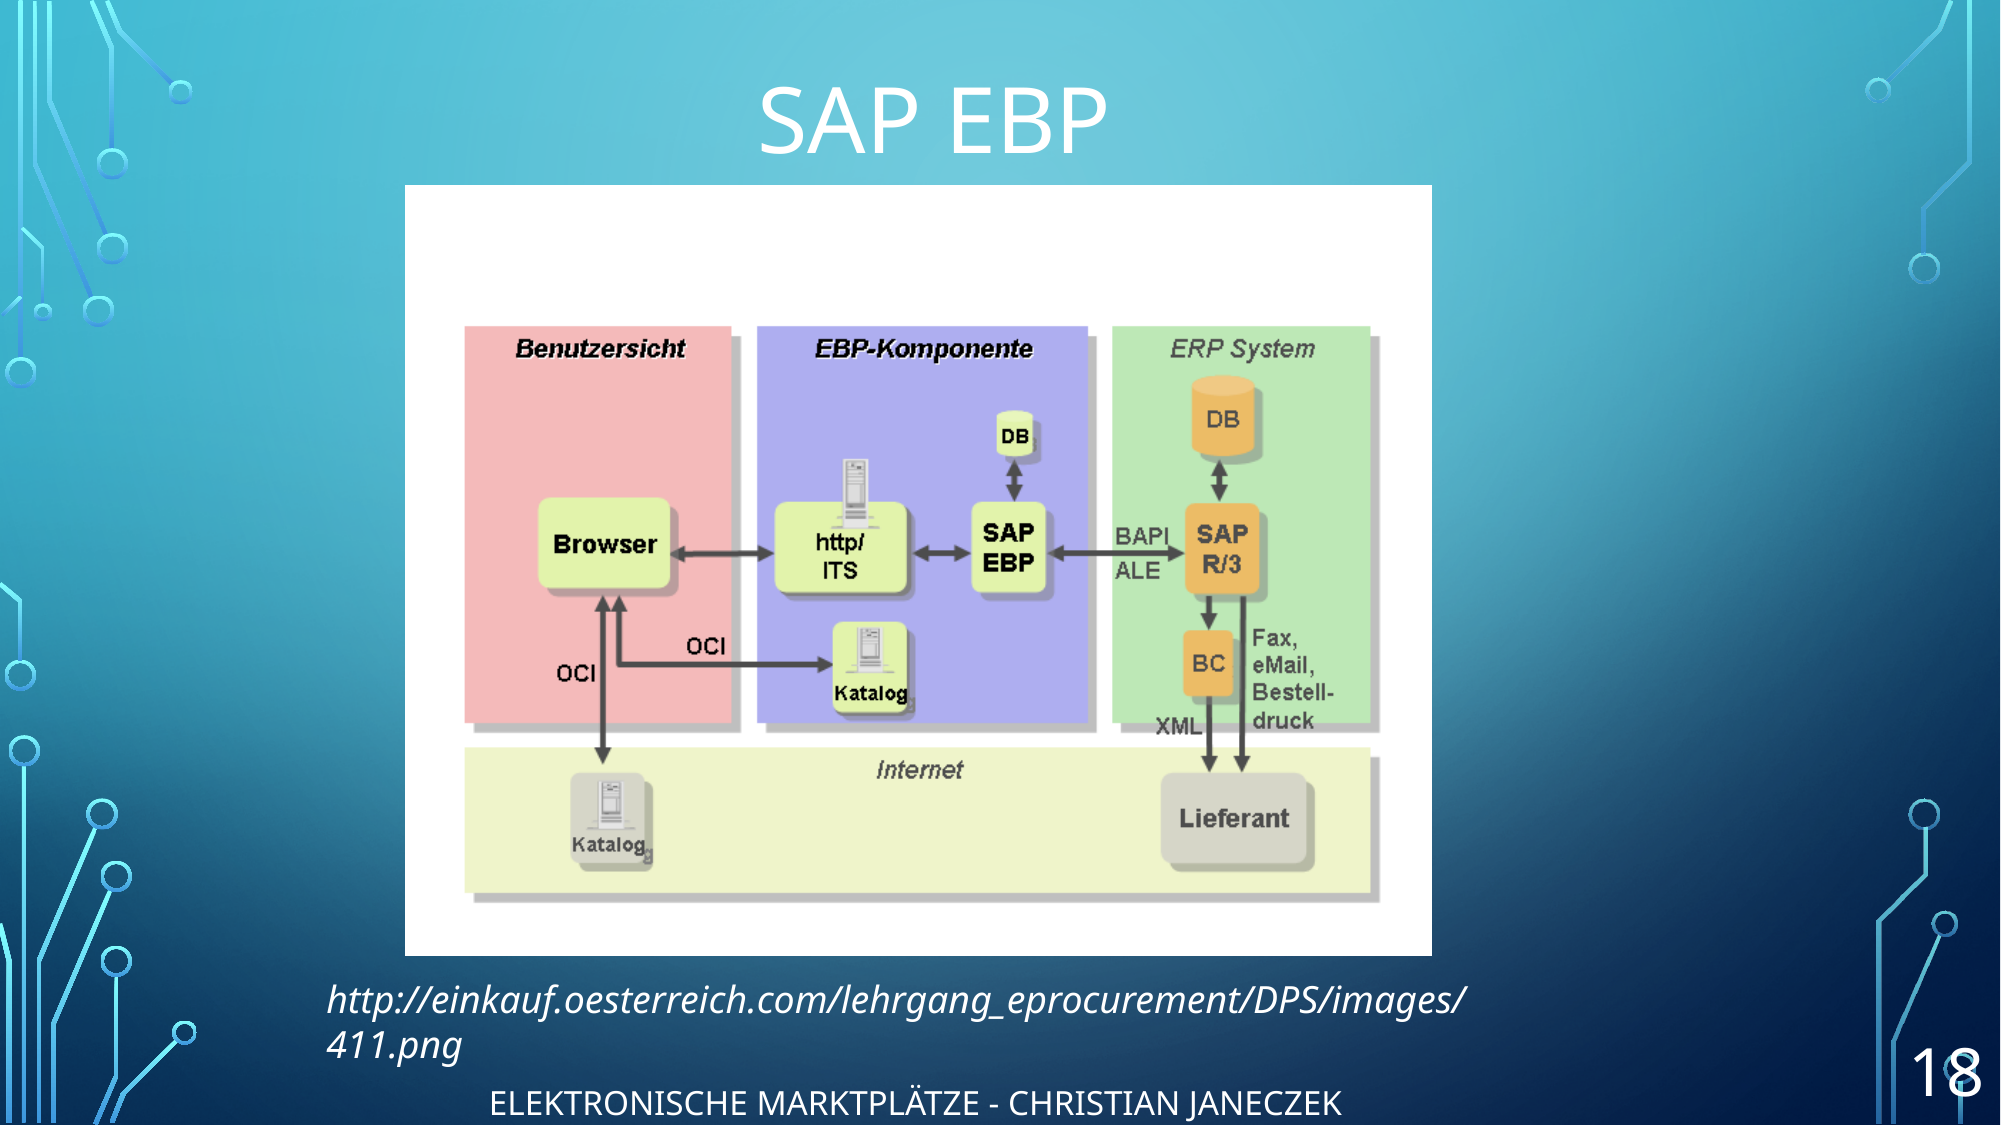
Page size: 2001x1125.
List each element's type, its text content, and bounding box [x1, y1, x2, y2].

title SAP EBP [742, 0, 2000, 248]
slide_number 18 [1825, 1024, 2000, 1125]
picture [404, 185, 1433, 957]
text_box http://einkauf.oesterreich.com/lehrgang_eprocurement/DPS/images/411.png [311, 968, 1610, 1073]
footer Elektronische Marktplätze - Christian Janeczek [473, 1073, 1498, 1125]
